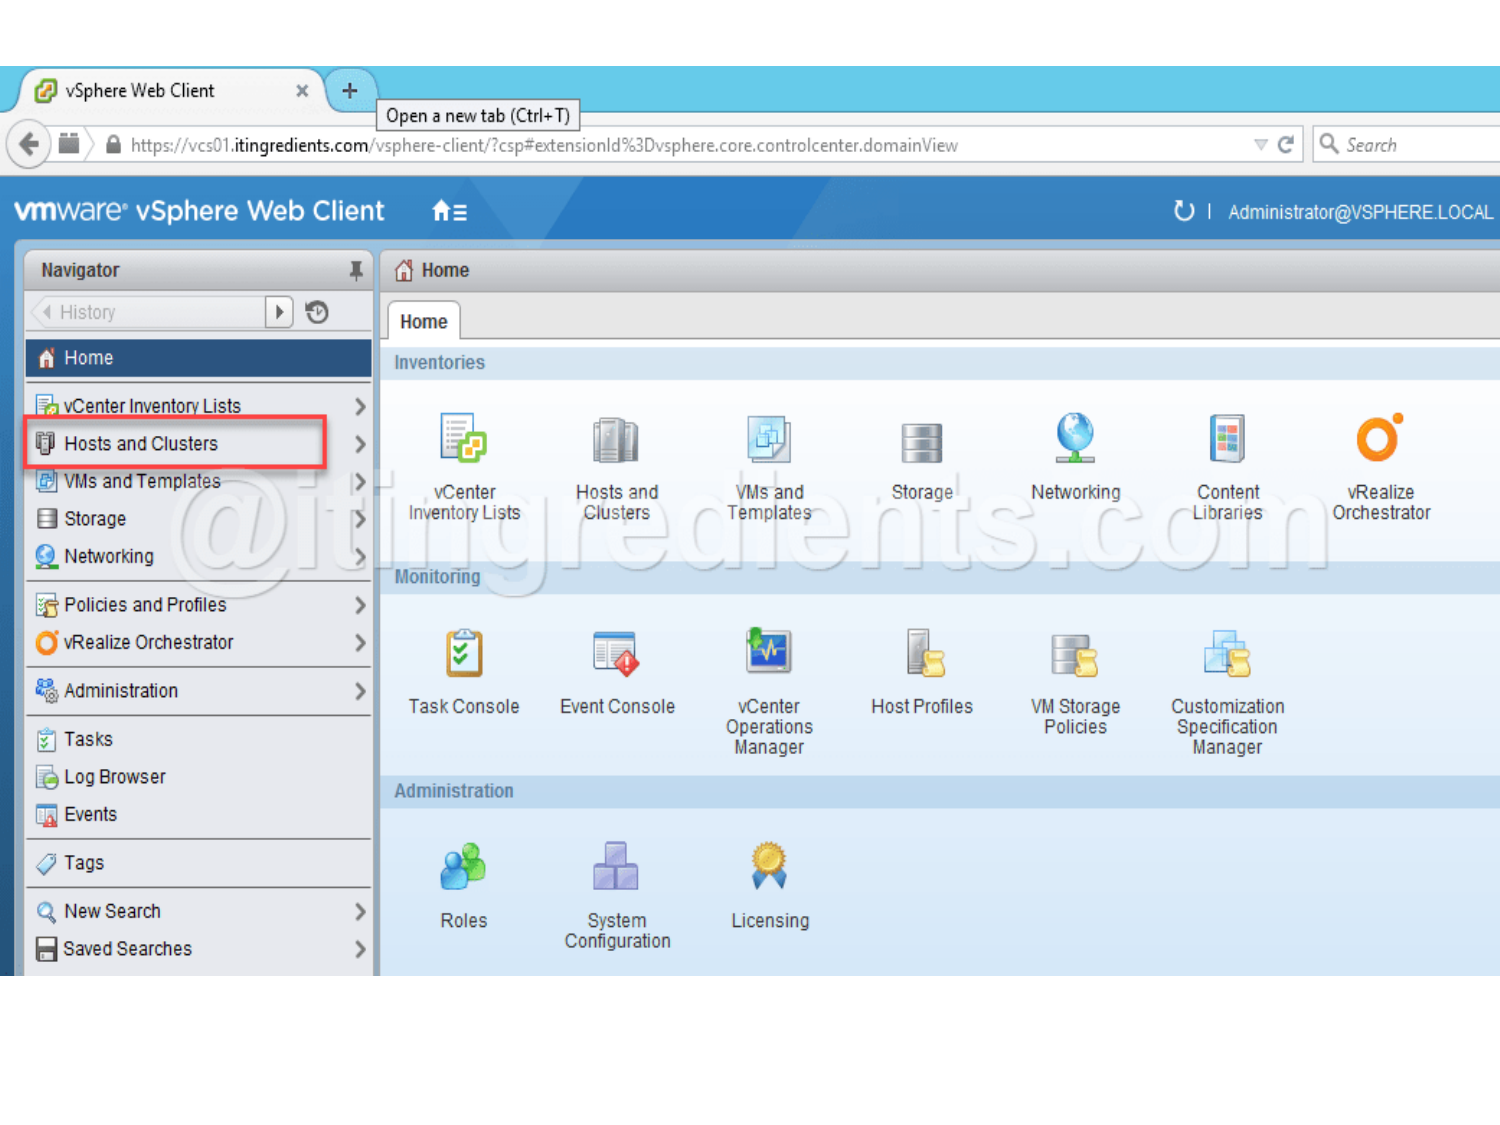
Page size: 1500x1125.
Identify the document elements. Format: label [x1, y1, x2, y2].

picture [0, 66, 1500, 976]
